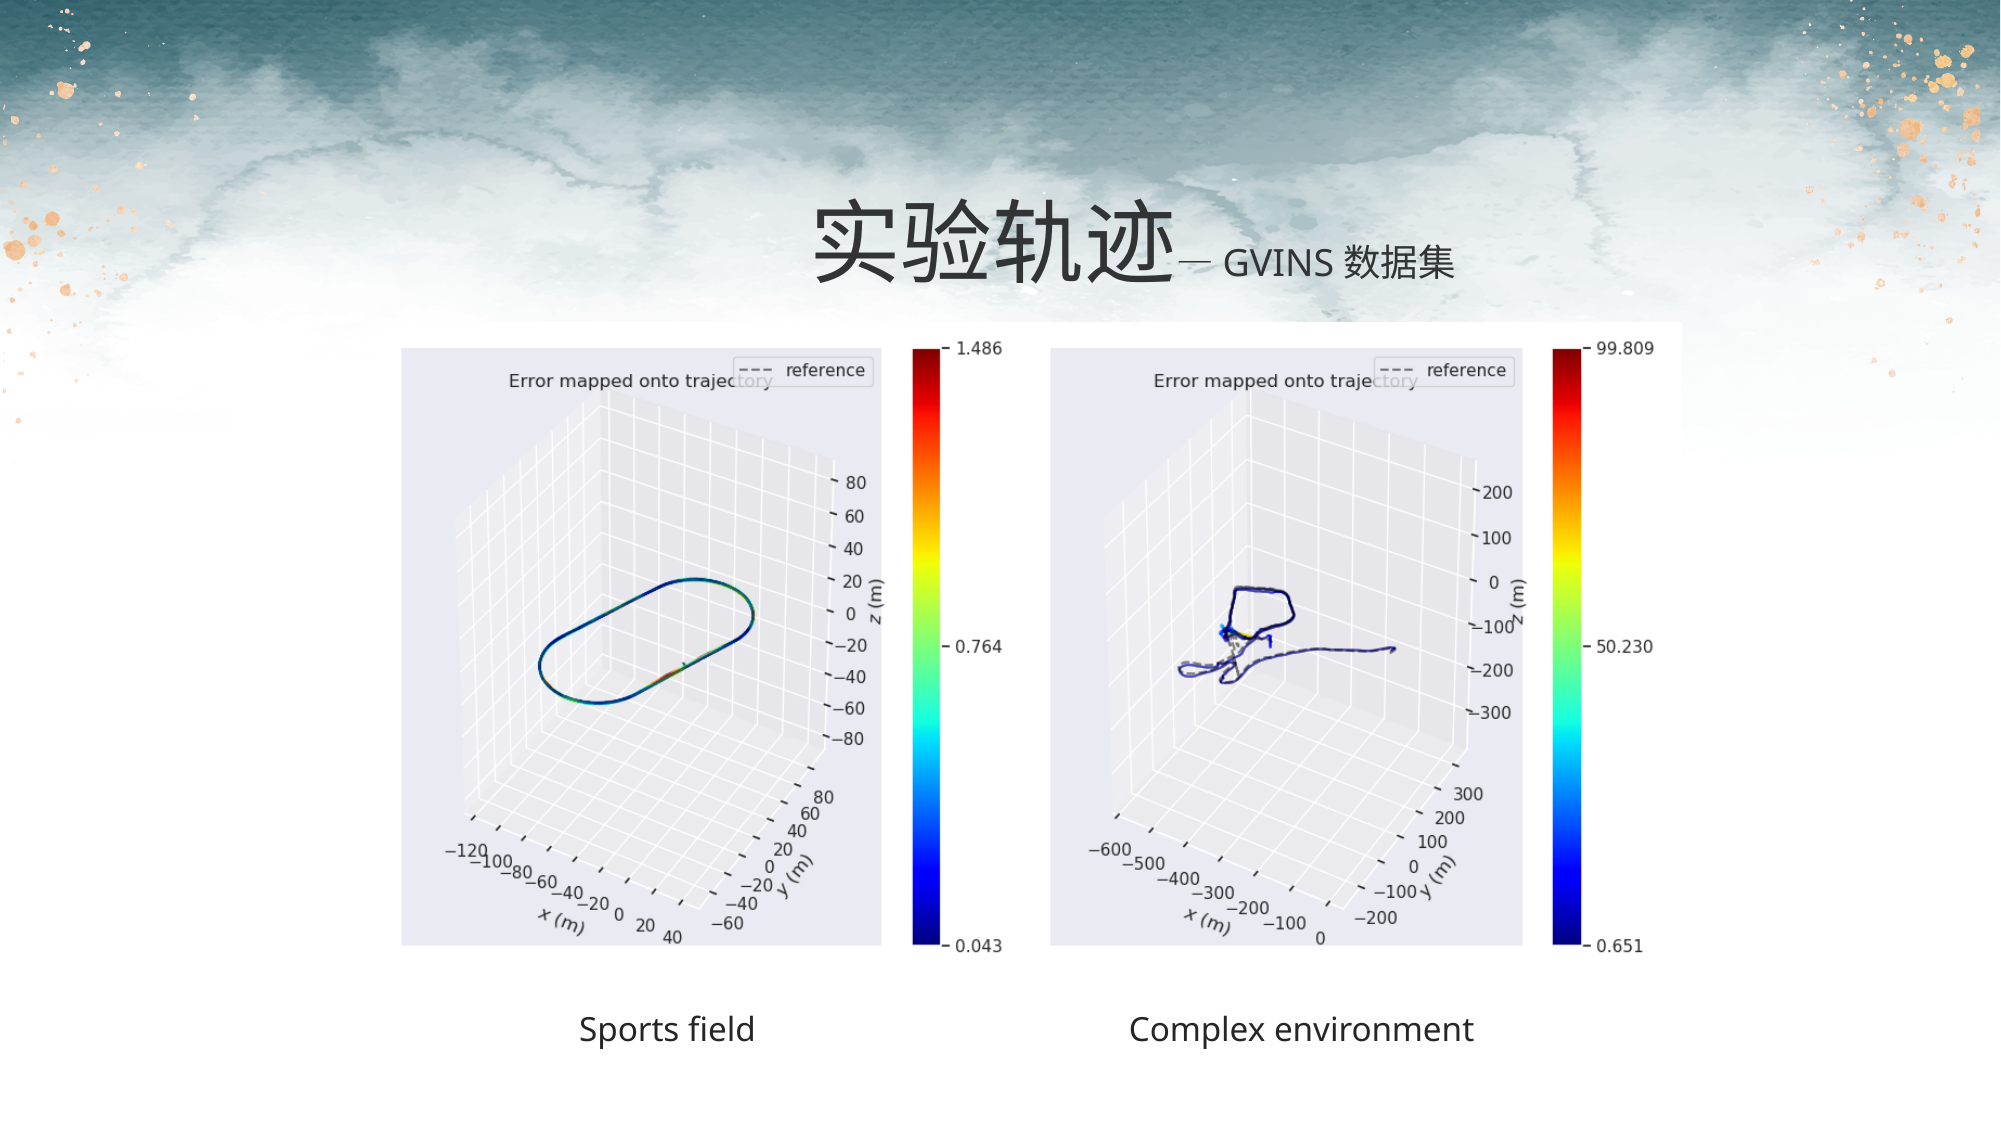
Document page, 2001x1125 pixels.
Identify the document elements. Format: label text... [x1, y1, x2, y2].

picture [0, 0, 2001, 975]
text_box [802, 177, 1463, 322]
text_box Sports field [497, 999, 838, 1056]
text_box Complex environment [1074, 999, 1530, 1056]
